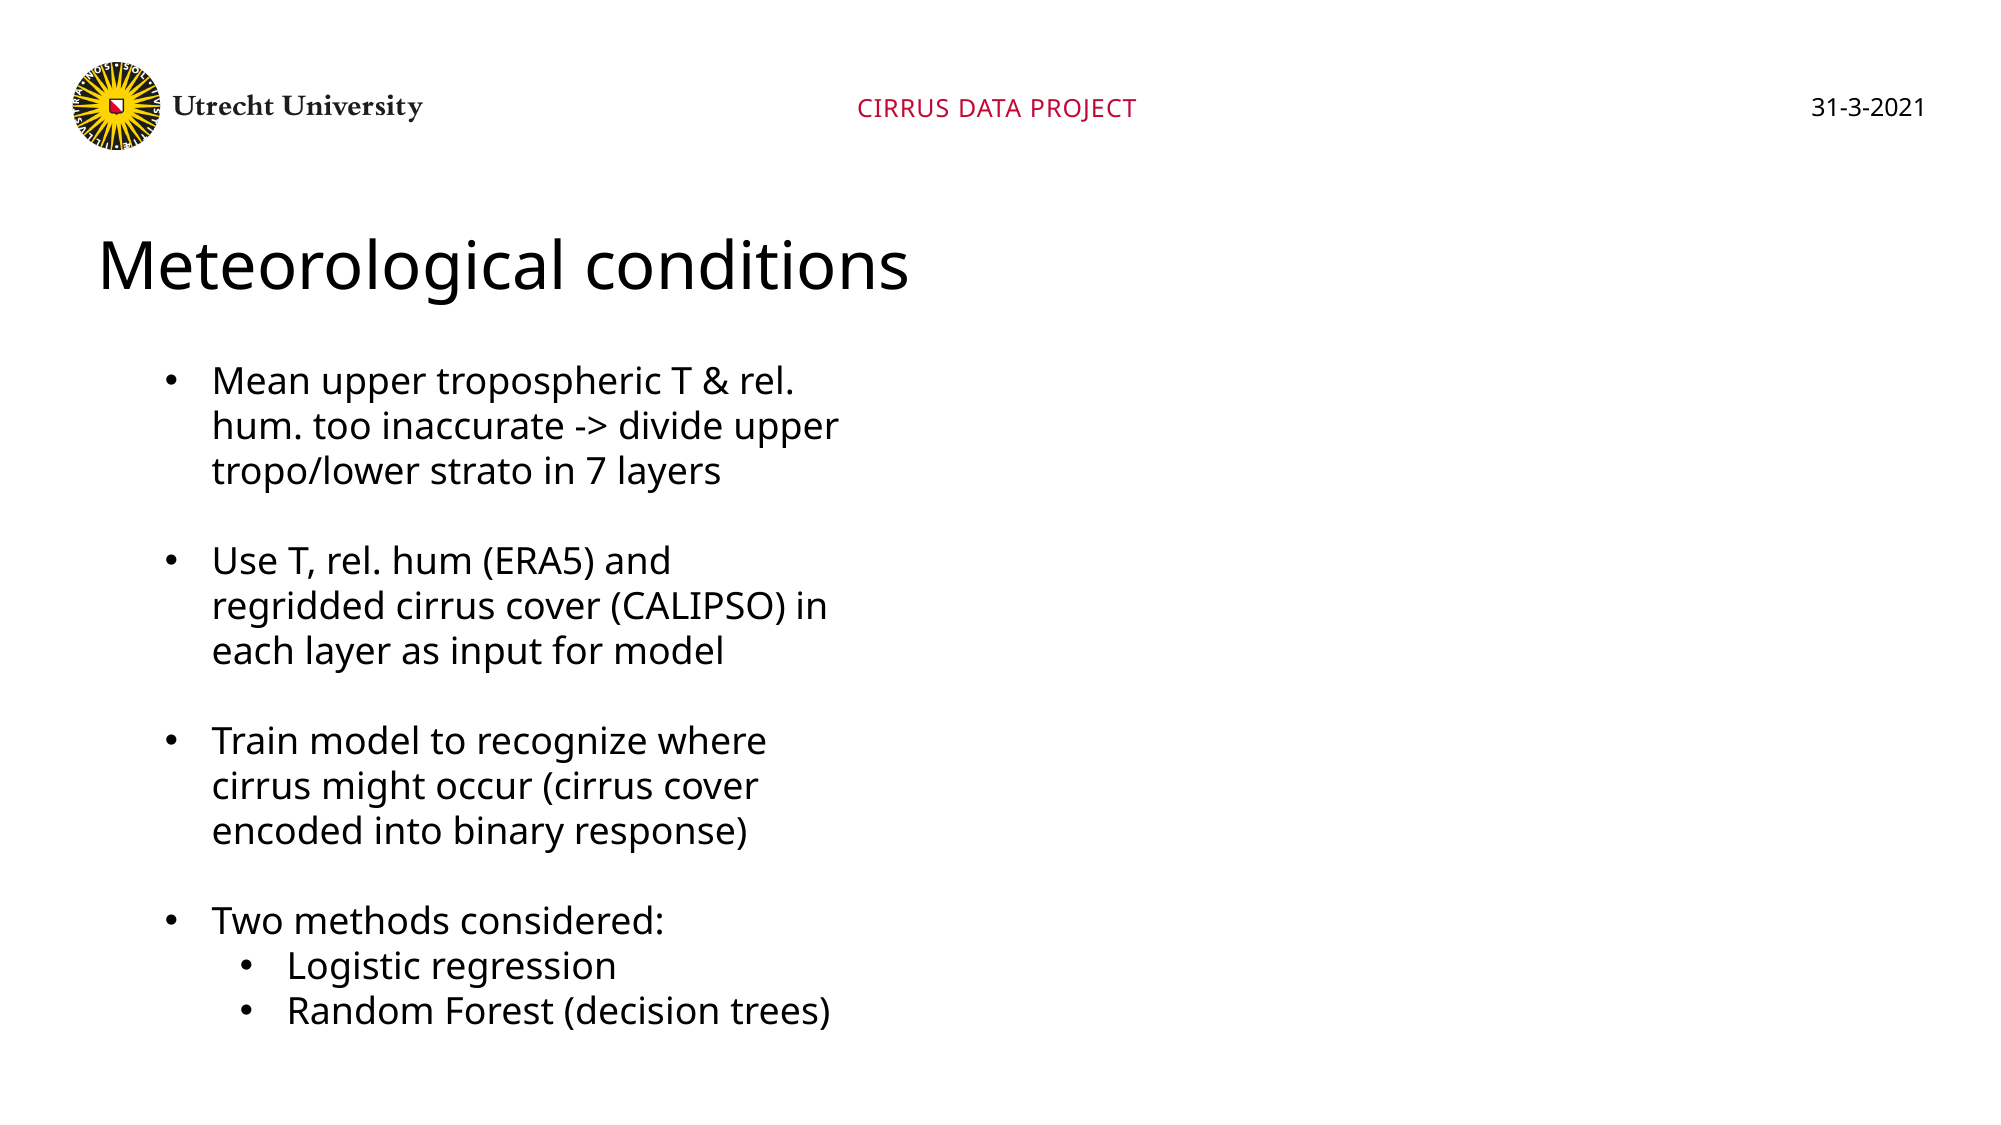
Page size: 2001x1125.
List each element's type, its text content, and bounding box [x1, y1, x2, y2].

picture [0, 0, 526, 208]
text_box Meteorological conditions [97, 222, 1124, 303]
list Cirrus data project [423, 82, 1572, 120]
text_box Mean upper tropospheric T & rel. hum. too inaccurate -> divide upper tropo/lower strato in 7 layers Use T, rel. hum (ERA5) and regridded cirrus cover (CALIPSO) in each layer as input for model Train model to recognize where cirrus might occur (cirrus cover encoded into binary response) Two methods considered: Logistic regression Random Forest (decision trees) [164, 357, 847, 1033]
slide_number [1638, 84, 1942, 120]
